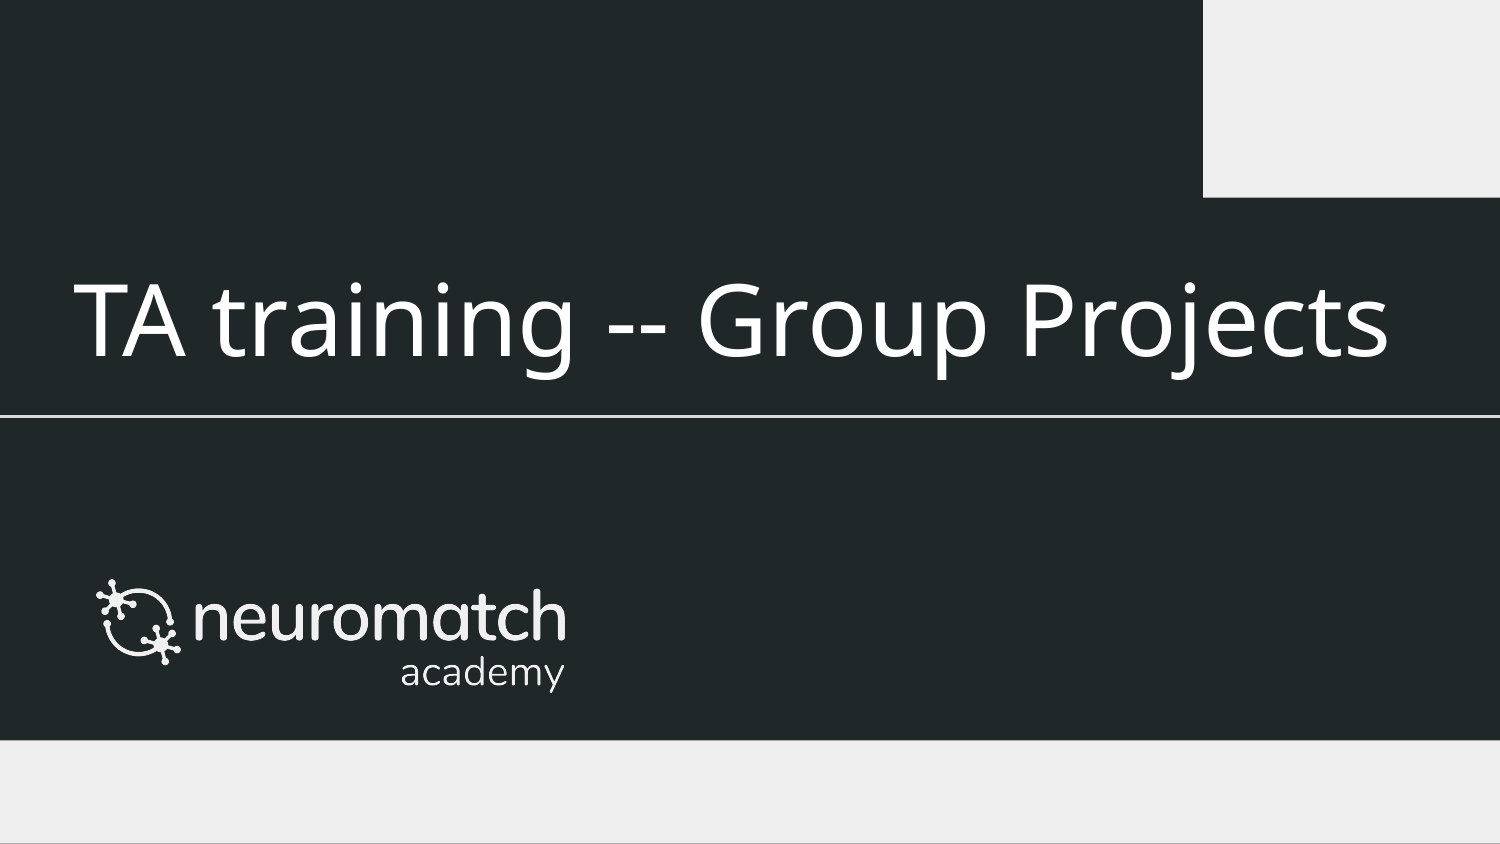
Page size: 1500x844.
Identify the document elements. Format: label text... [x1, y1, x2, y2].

title TA training -- Group Projects [58, 197, 1436, 392]
picture [96, 579, 565, 693]
